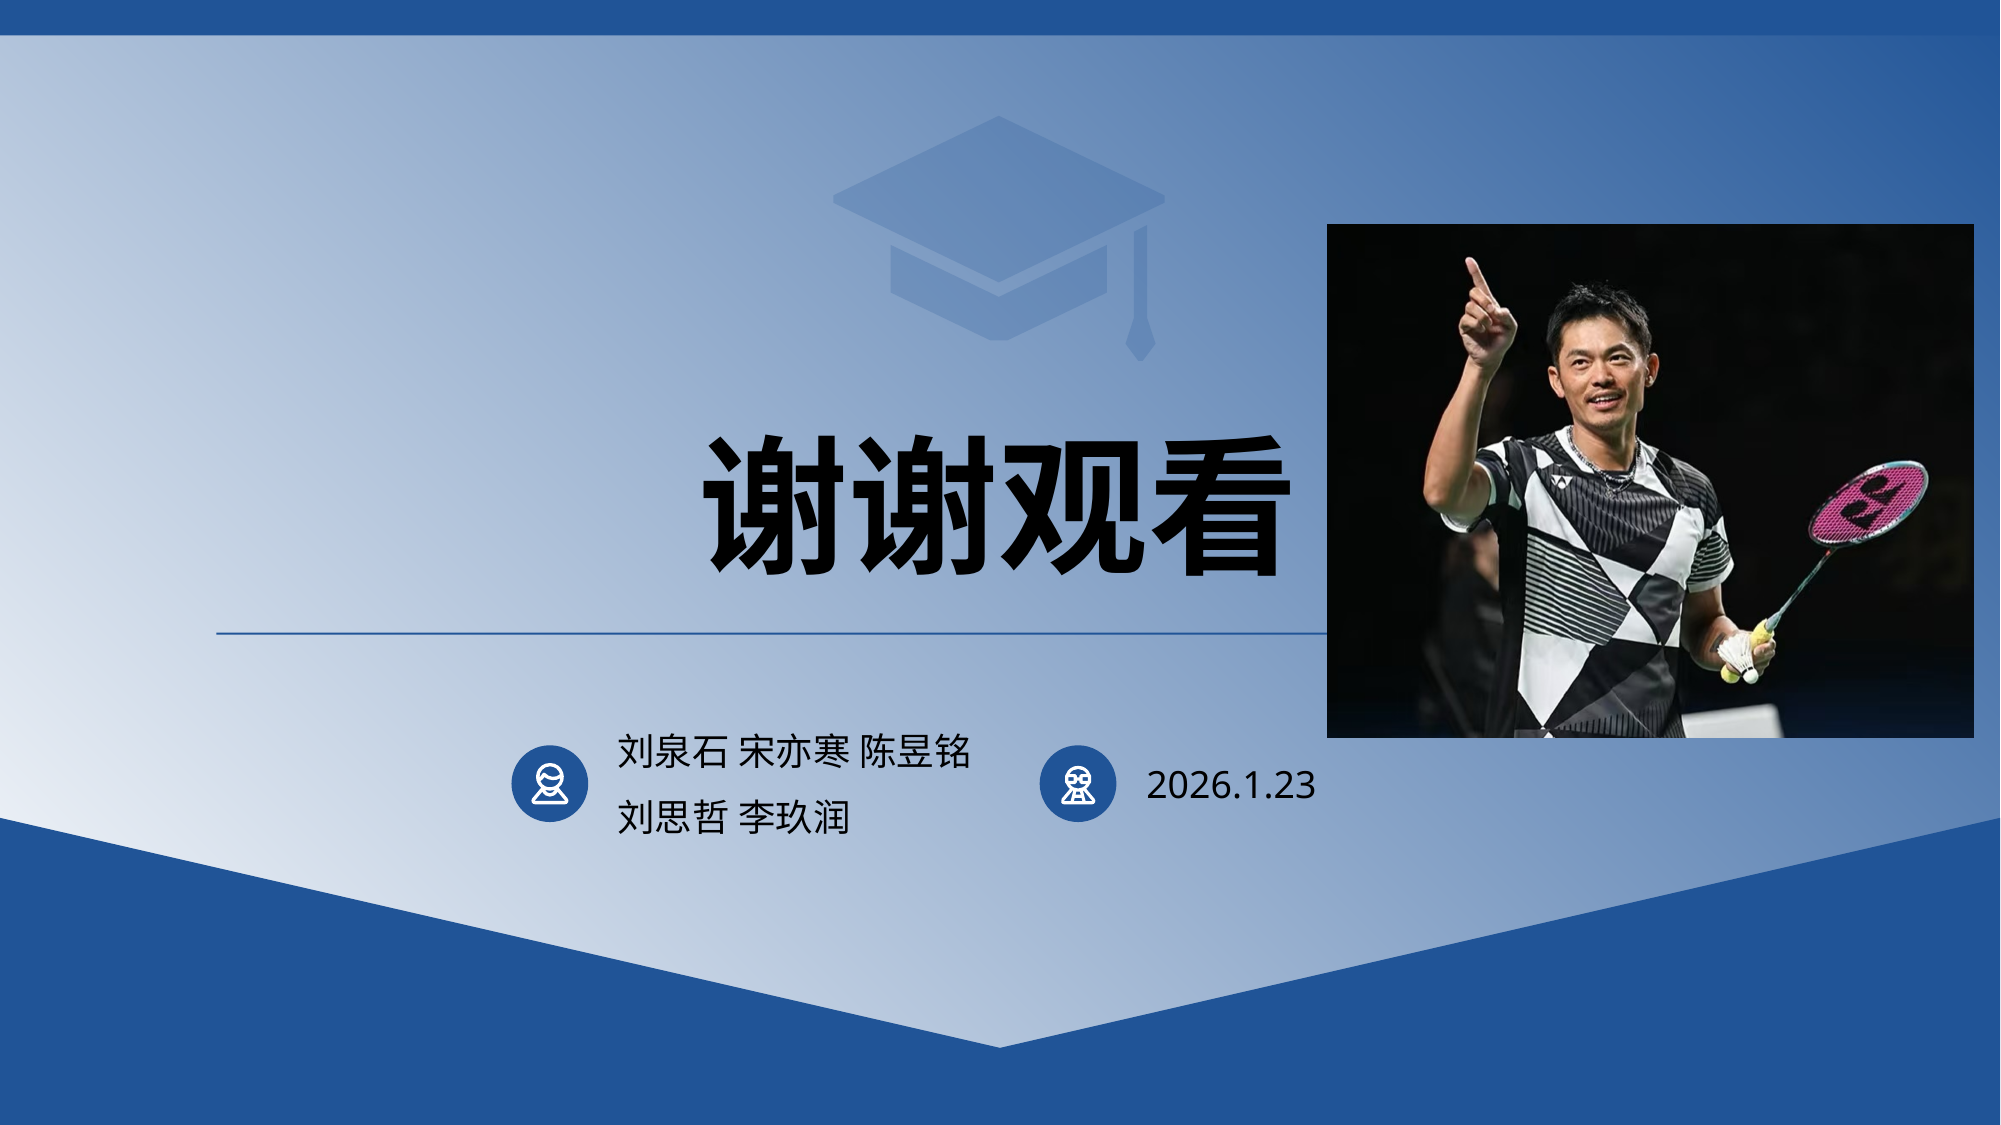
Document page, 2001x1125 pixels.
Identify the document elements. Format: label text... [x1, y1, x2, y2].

picture [1326, 224, 1975, 738]
text_box 2026.1.23 [1131, 748, 1516, 820]
text_box 刘泉石 宋亦寒 陈昱铭 刘思哲 李玖润 [602, 748, 1000, 820]
text_box 谢谢观看 [201, 168, 1797, 600]
